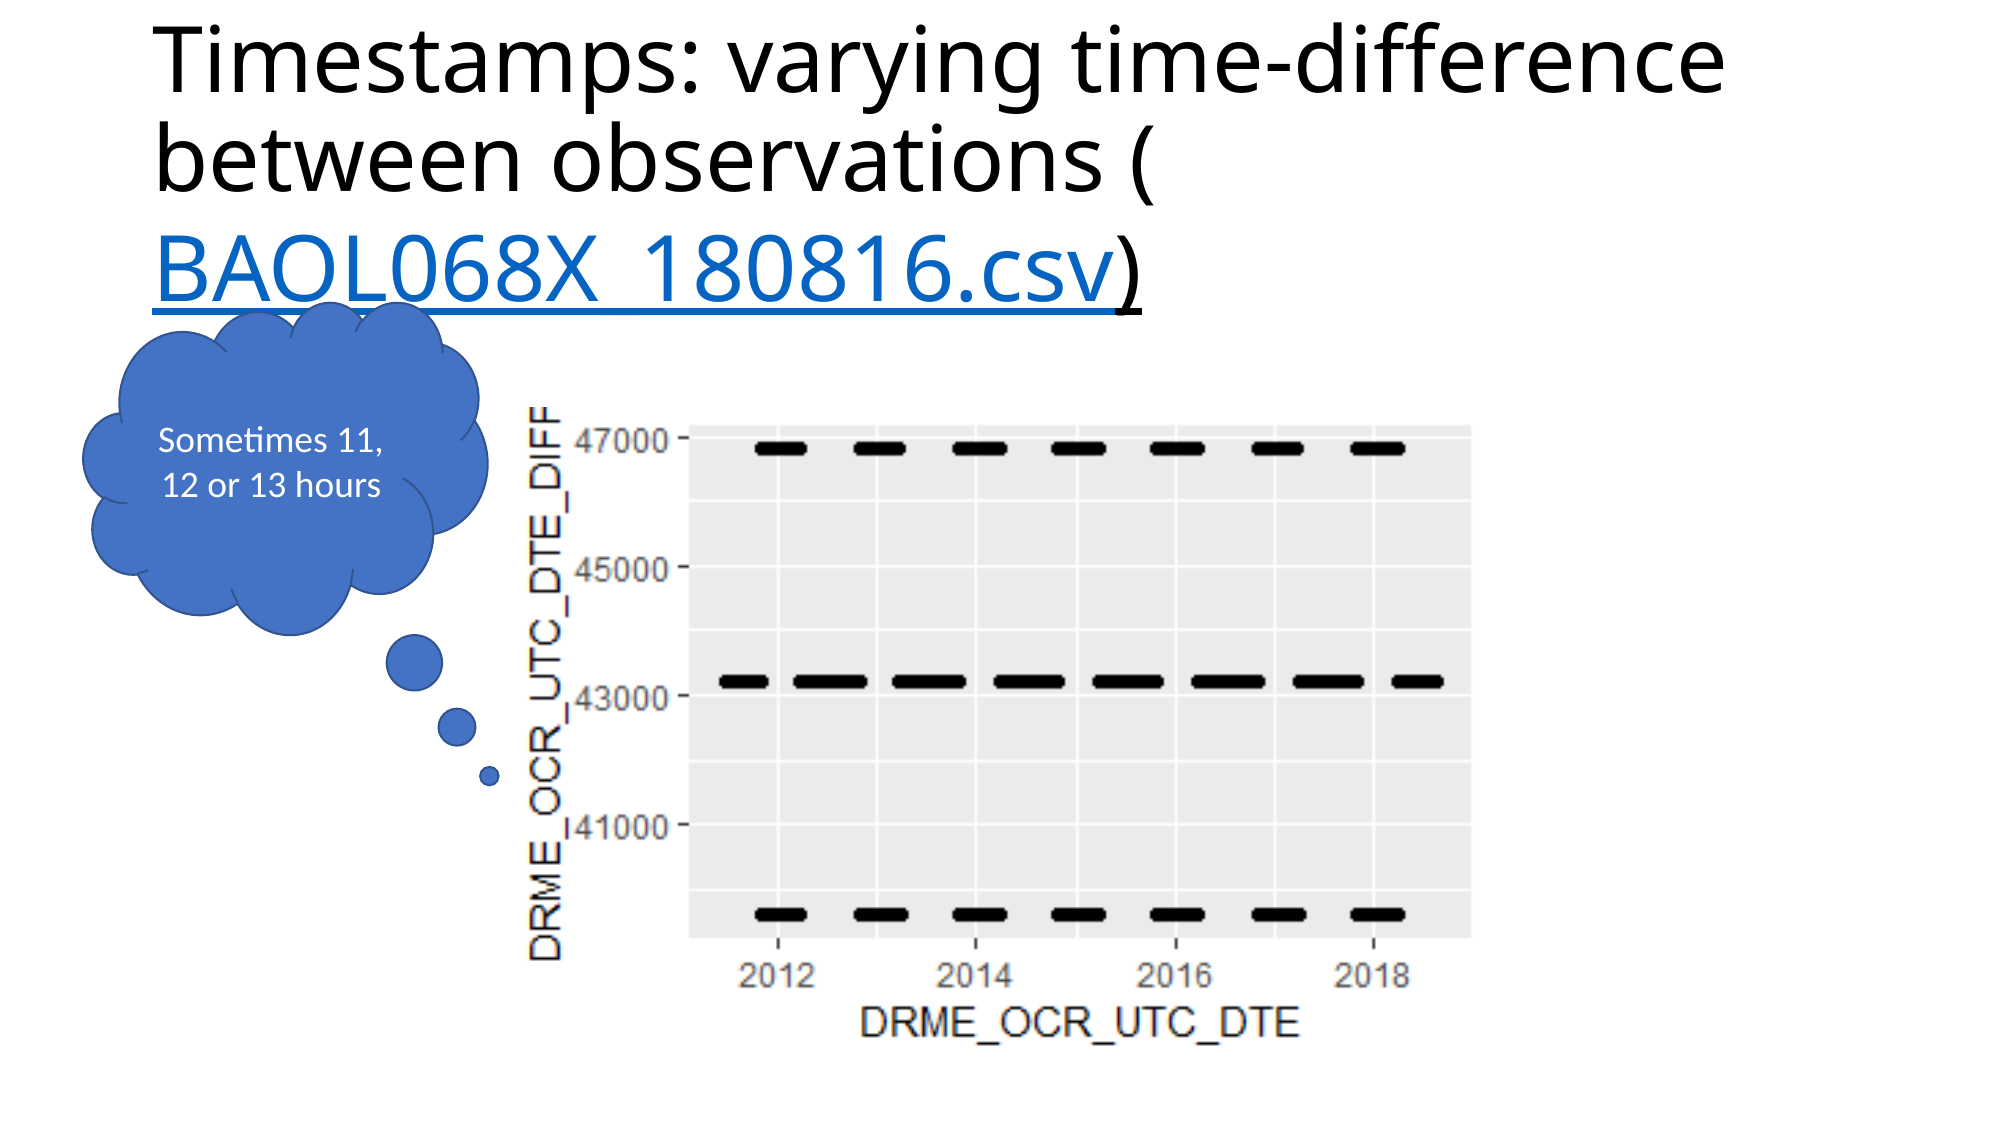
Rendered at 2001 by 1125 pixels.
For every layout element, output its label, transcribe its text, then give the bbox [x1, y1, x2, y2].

text_box Sometimes 11, 12 or 13 hours [385, 634, 444, 692]
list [506, 407, 1494, 1066]
text_box Sometimes 11, 12 or 13 hours [437, 707, 477, 747]
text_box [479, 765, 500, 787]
title Timestamps: varying time-difference between observations (BAOL068X_180816.csv) [137, 59, 1863, 278]
text_box Sometimes 11, 12 or 13 hours [82, 301, 489, 637]
